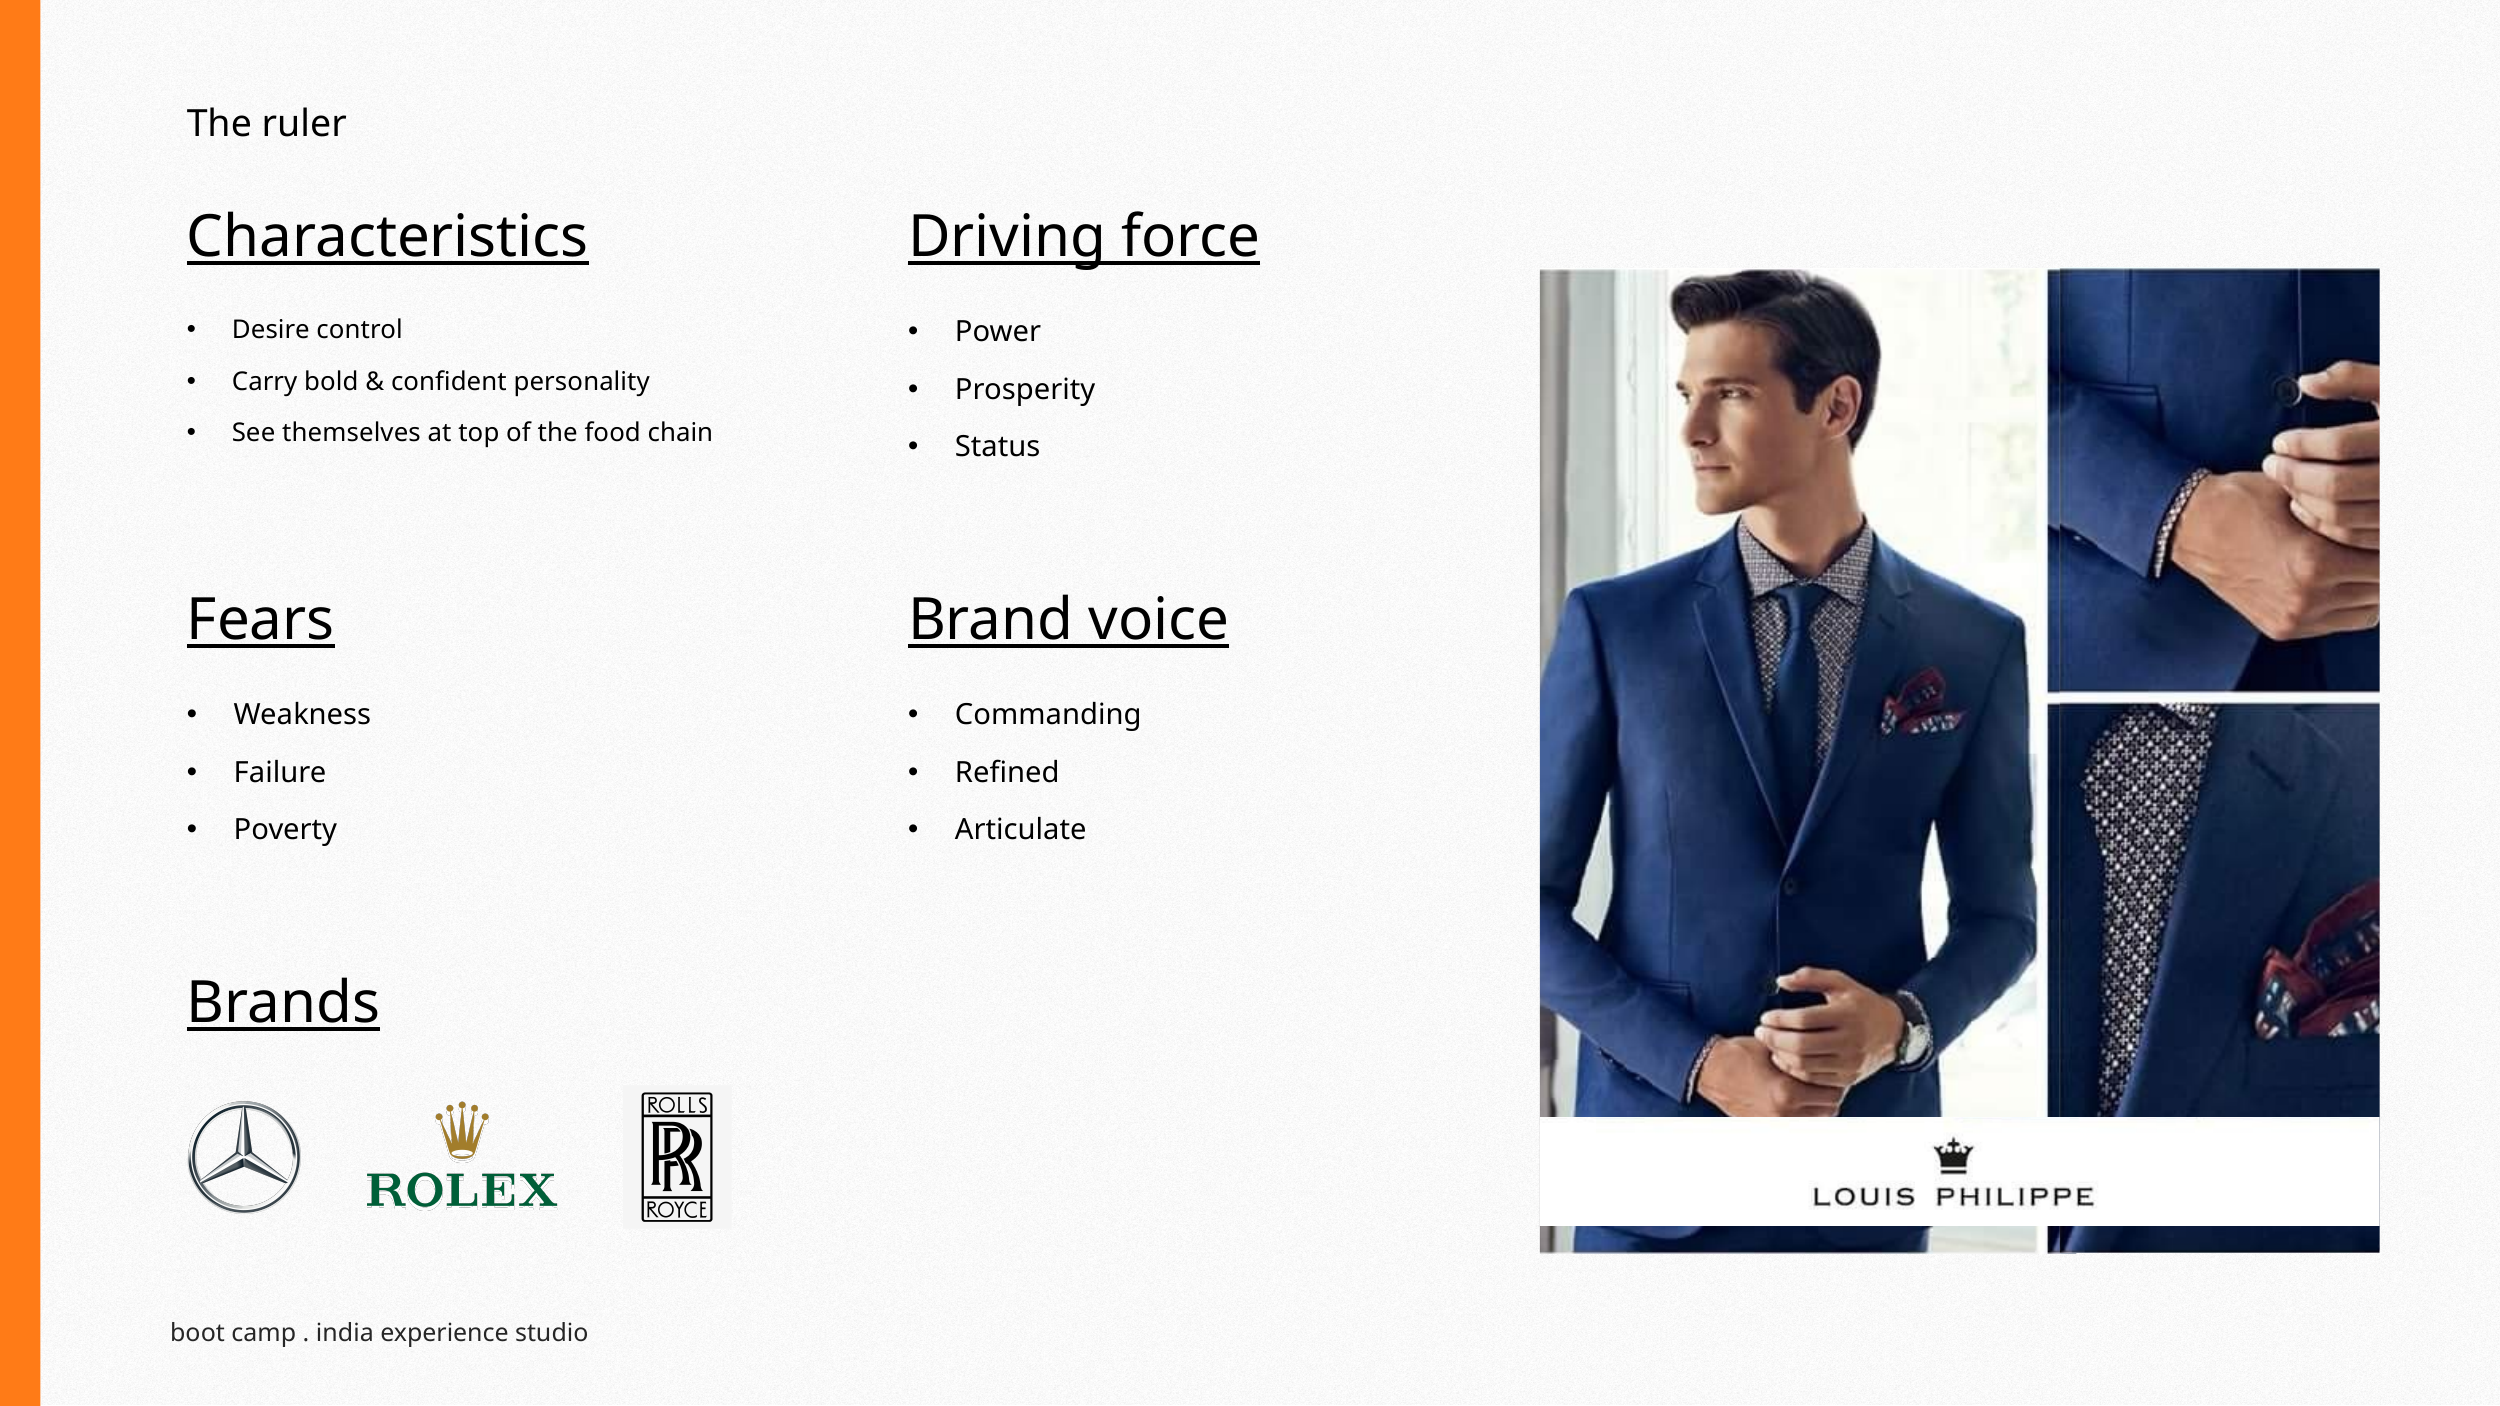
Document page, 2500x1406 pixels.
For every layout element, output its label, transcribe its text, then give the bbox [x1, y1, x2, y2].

picture [348, 1100, 576, 1214]
picture [187, 1100, 301, 1214]
picture [623, 1085, 732, 1229]
text_box Weakness Failure Poverty [171, 691, 716, 857]
text_box Power Prosperity Status [893, 309, 1437, 475]
text_box Driving force [893, 155, 1437, 309]
title Characteristics [171, 155, 716, 309]
text_box Fears [171, 537, 716, 691]
text_box Brand voice [893, 537, 1437, 691]
text_box Commanding Refined Articulate [893, 691, 1437, 857]
text_box The ruler [171, 96, 1114, 144]
text_box Brands [171, 920, 716, 1086]
list Desire control Carry bold & confident personality See themselves at top of the food chain [171, 309, 734, 475]
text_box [1539, 267, 2380, 1254]
